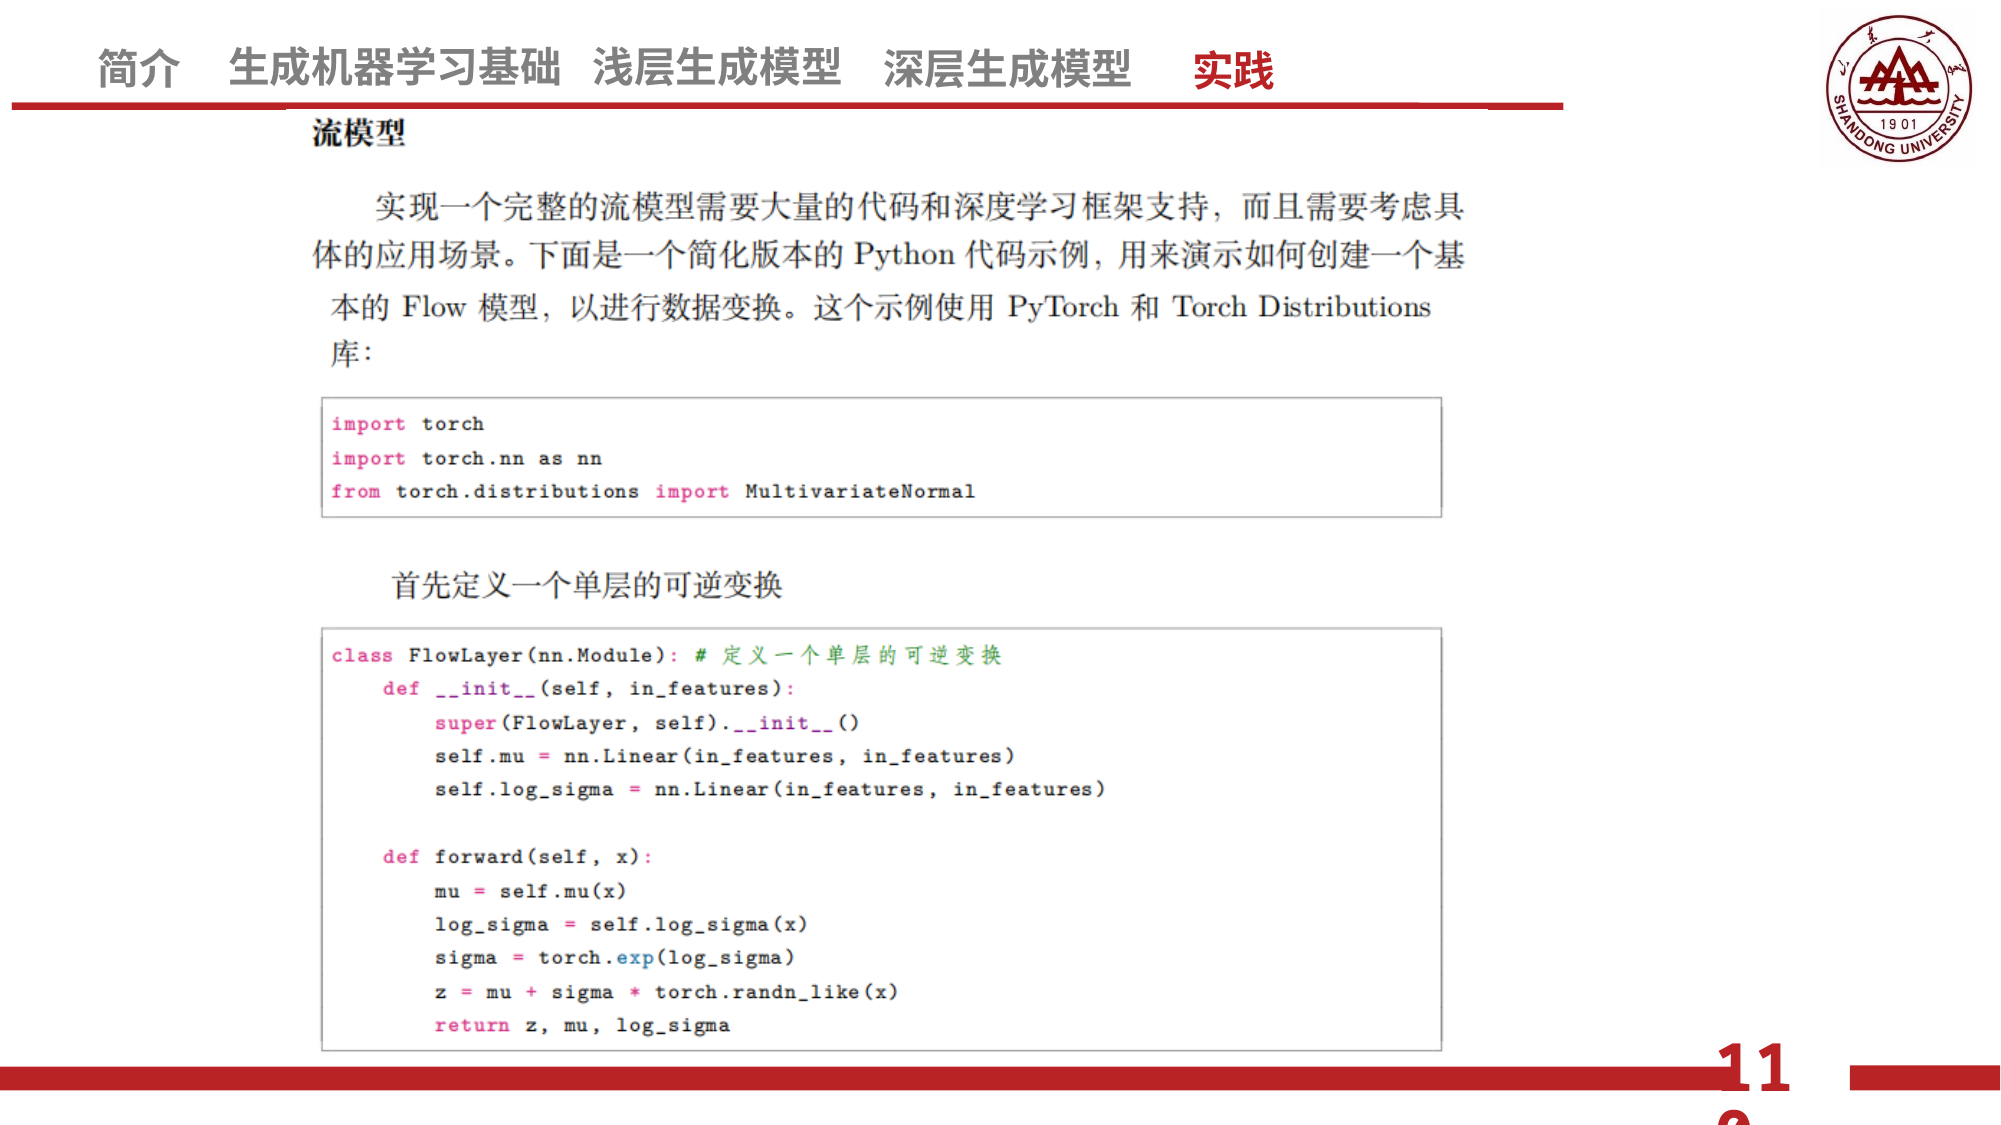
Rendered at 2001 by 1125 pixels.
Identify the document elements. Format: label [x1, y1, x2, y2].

picture [286, 108, 1488, 1066]
picture [1820, 9, 1977, 167]
